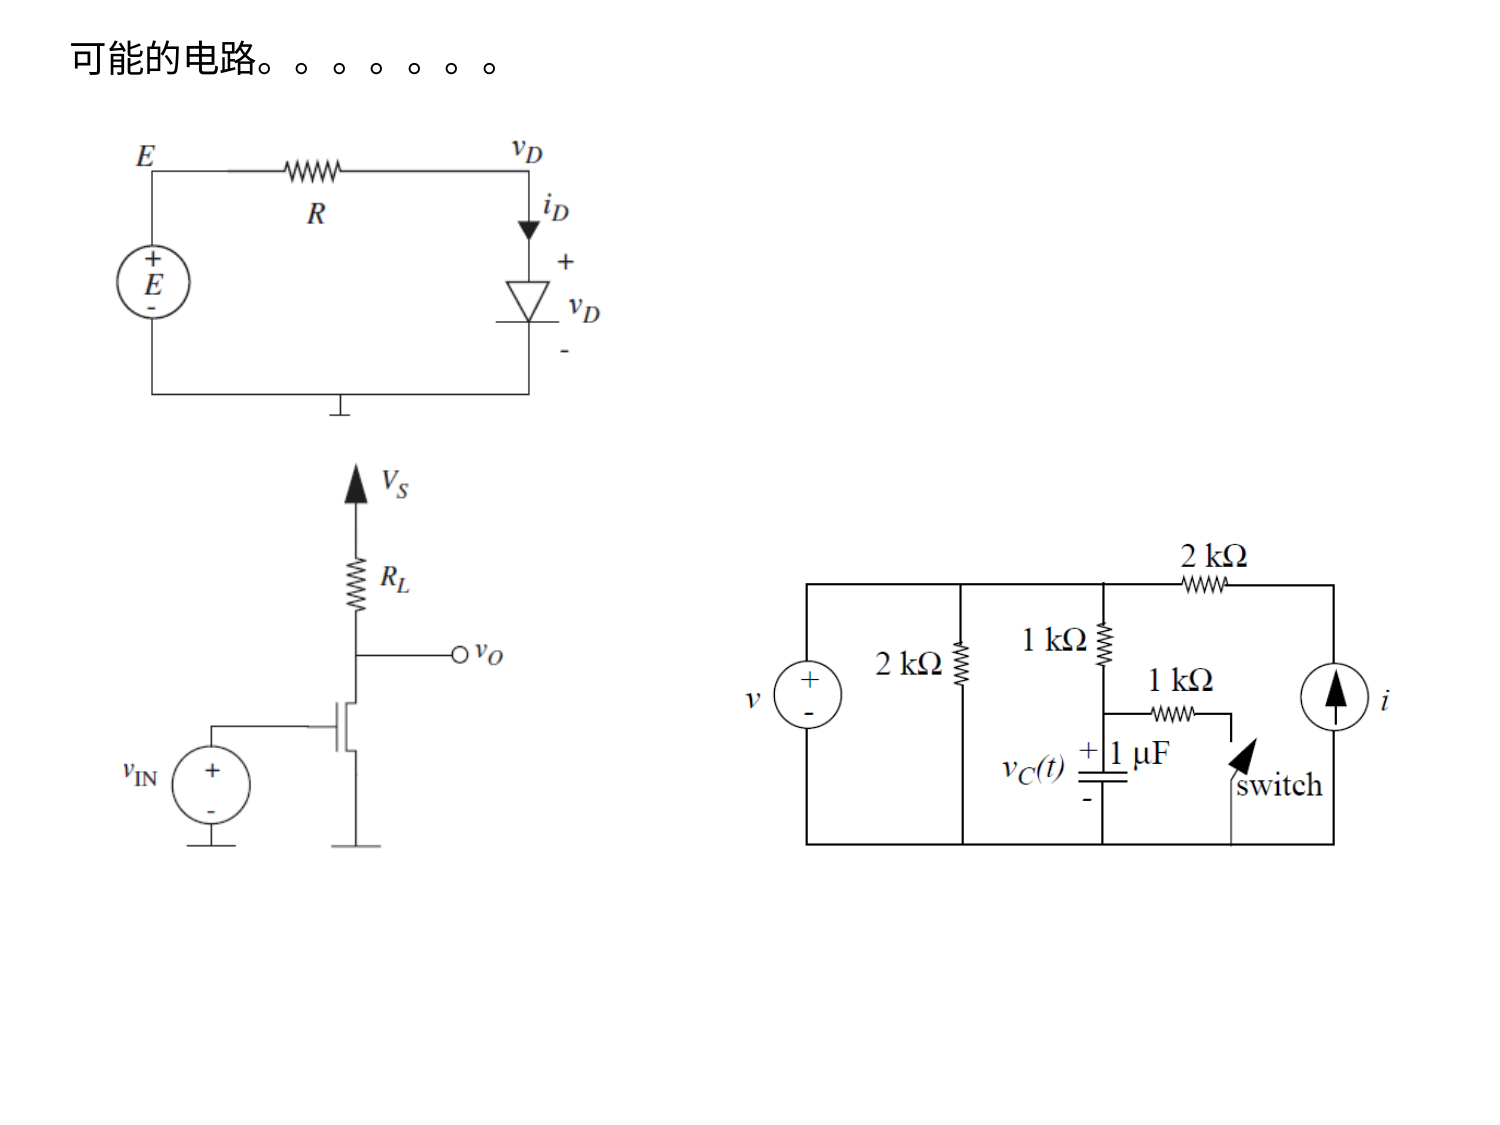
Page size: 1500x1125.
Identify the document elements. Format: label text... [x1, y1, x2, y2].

picture [738, 531, 1408, 861]
picture [123, 444, 518, 861]
picture [100, 113, 629, 423]
text_box 可能的电路。。。。。。。 [37, 27, 535, 88]
